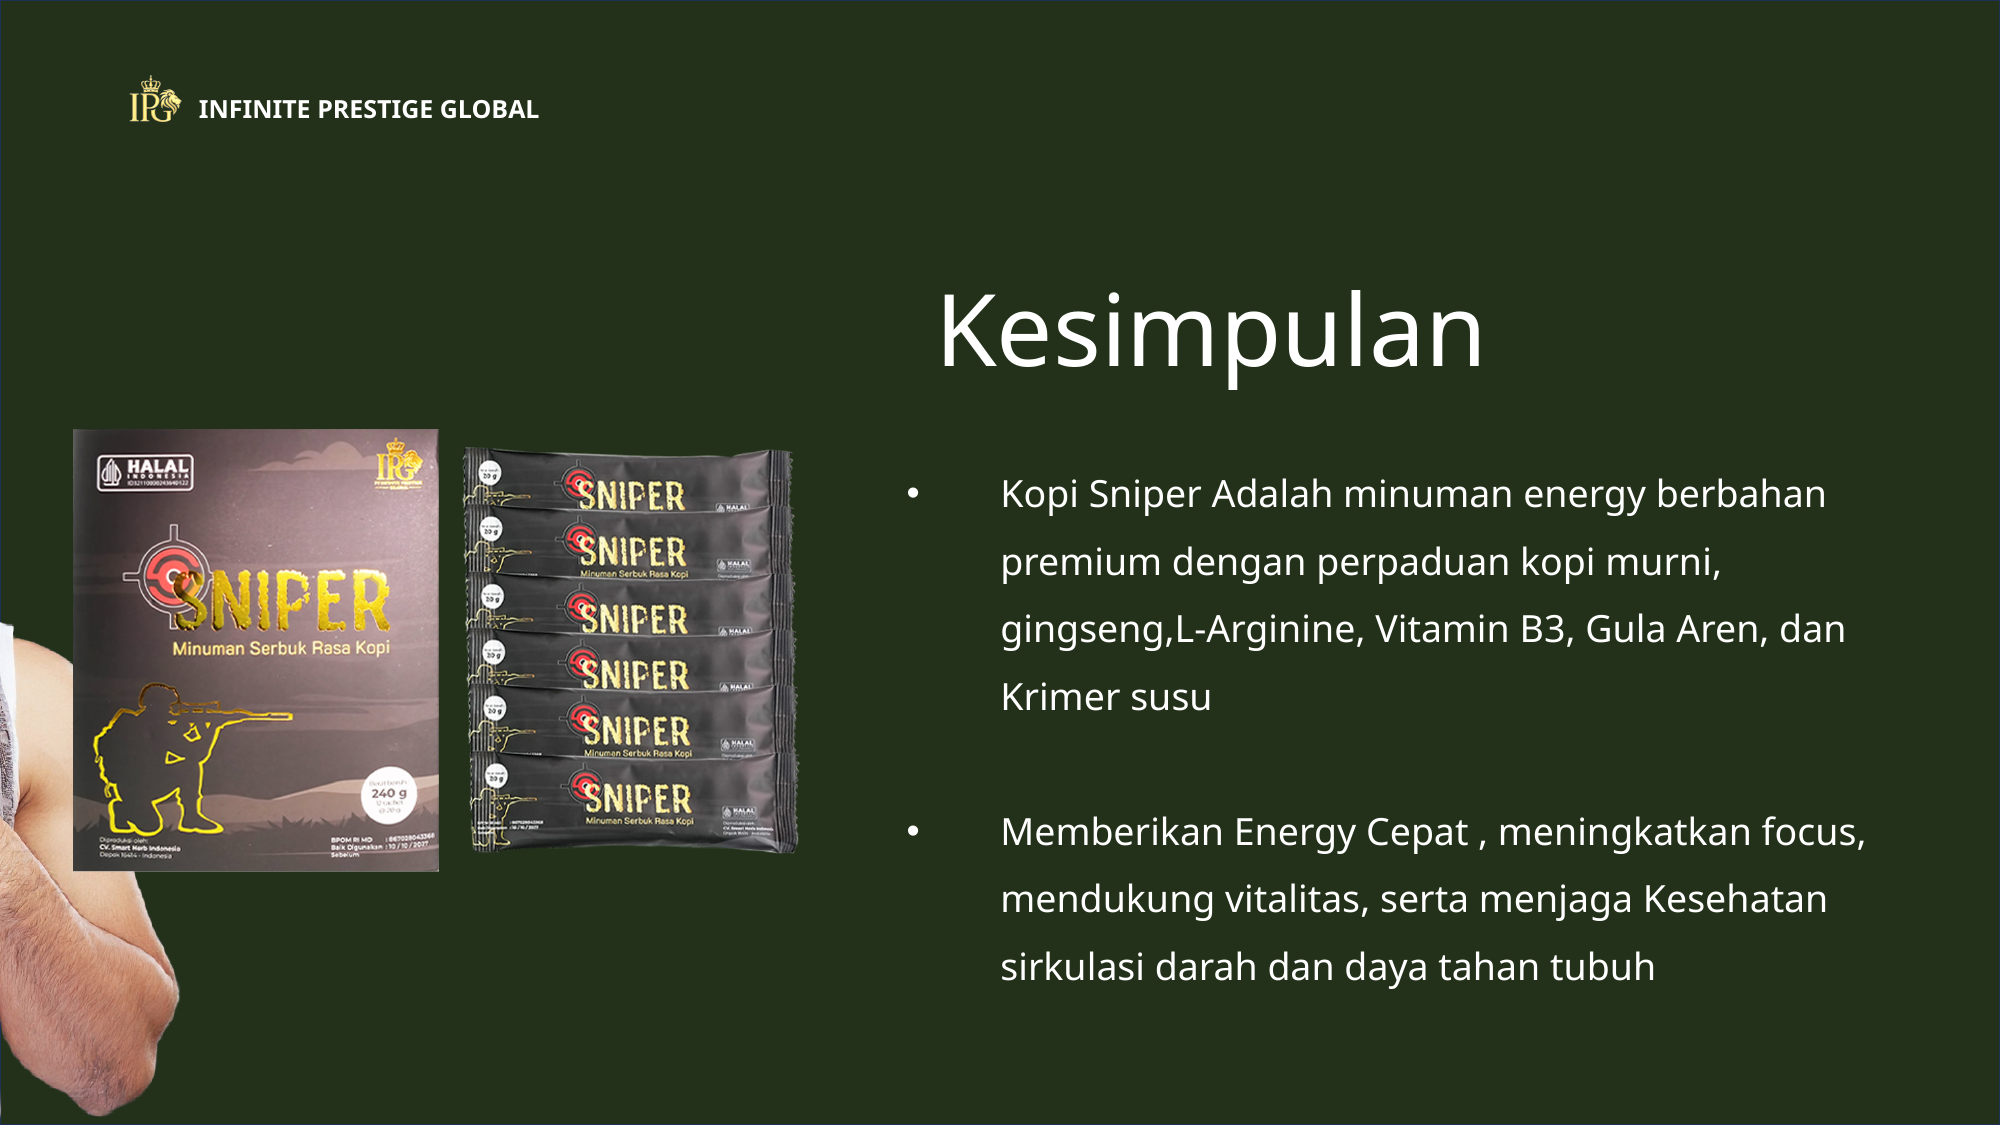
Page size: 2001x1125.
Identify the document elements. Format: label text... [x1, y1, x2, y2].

text_box [0, 0, 2000, 1125]
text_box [891, 258, 1923, 924]
text_box INFINITE PRESTIGE GLOBAL [185, 85, 647, 131]
picture [123, 70, 185, 132]
picture [0, 156, 832, 1125]
